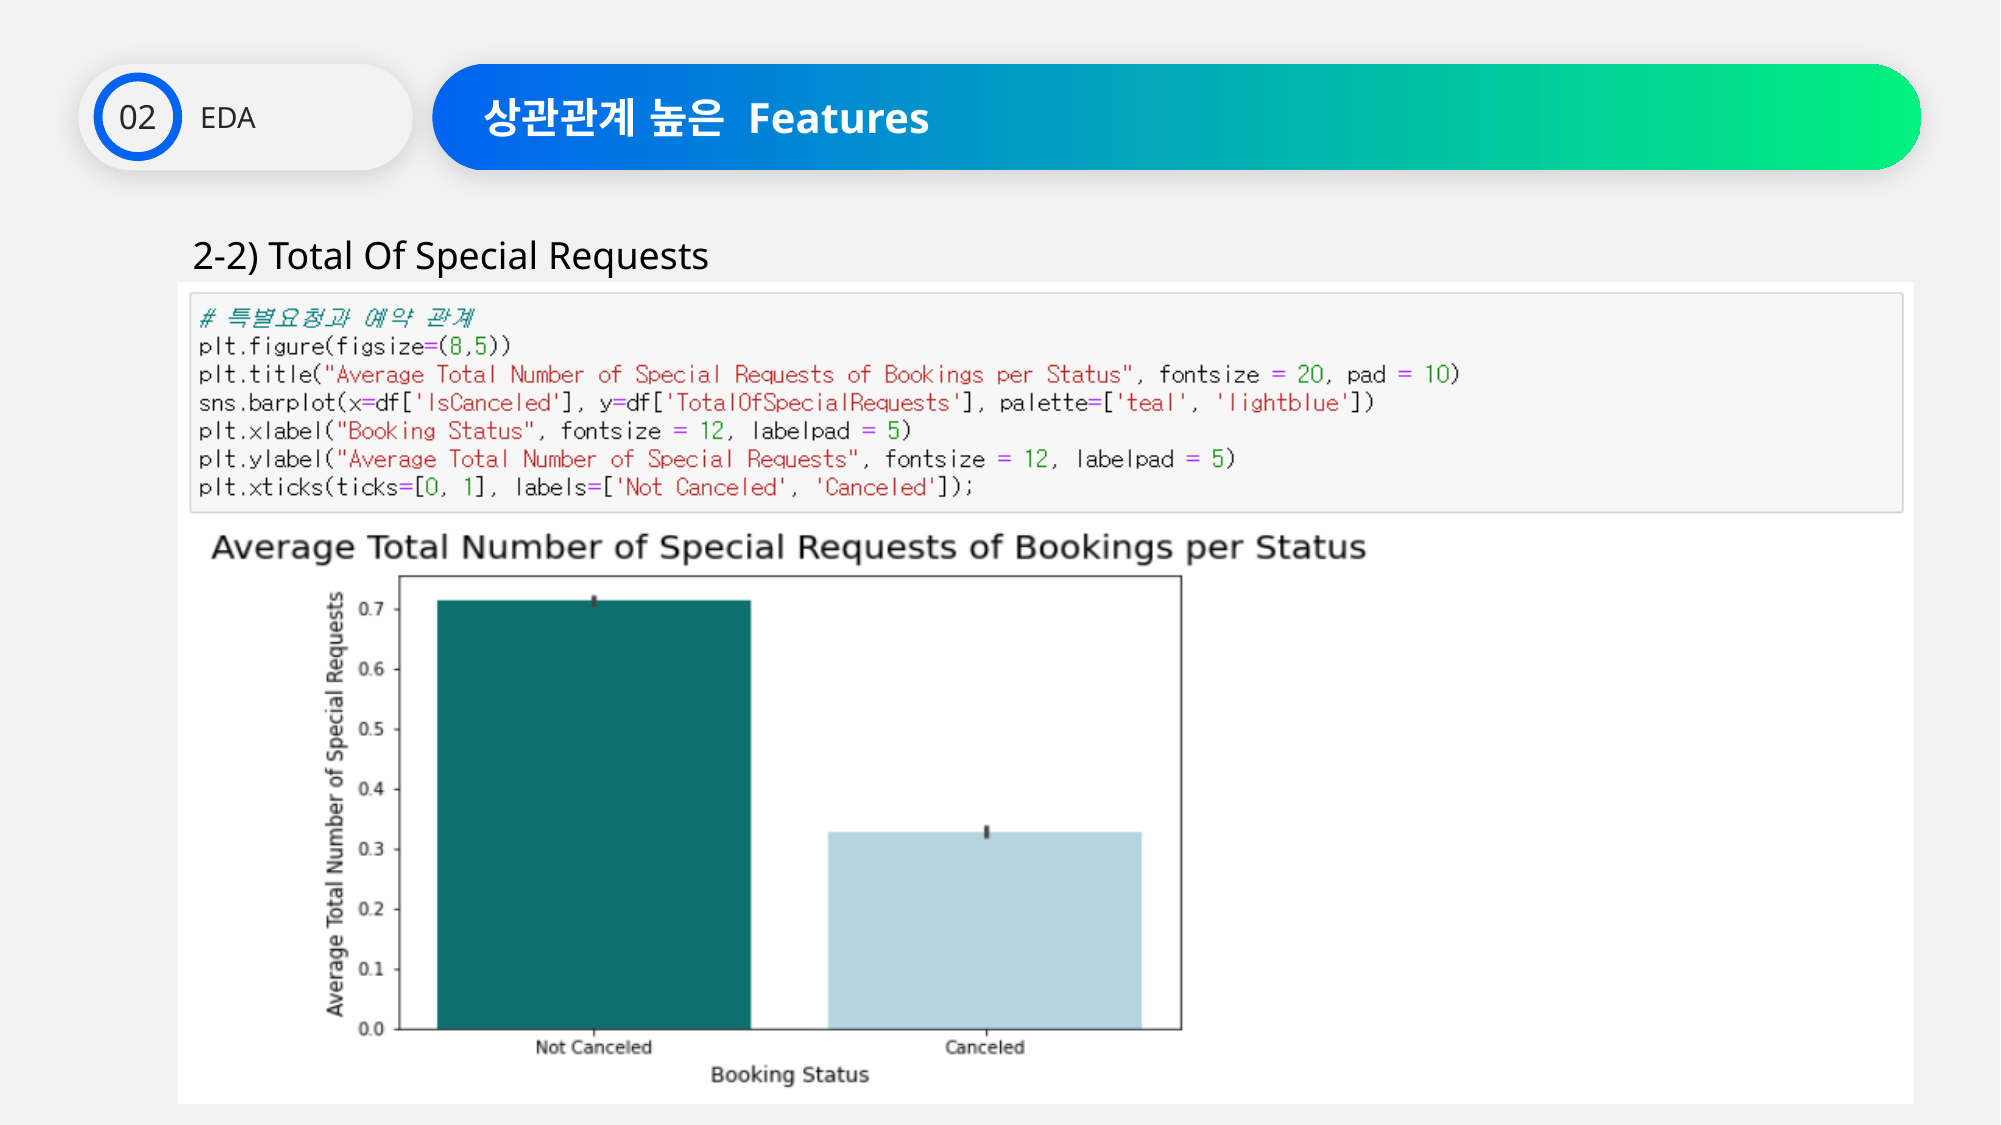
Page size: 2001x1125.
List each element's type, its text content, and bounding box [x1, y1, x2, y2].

text_box 02 [96, 75, 179, 158]
text_box 상관관계 높은 Features [431, 63, 1923, 172]
picture [177, 282, 1914, 1104]
text_box 2-2) Total Of Special Requests [177, 224, 790, 282]
text_box EDA [77, 63, 414, 172]
text_box [77, 210, 1923, 1125]
